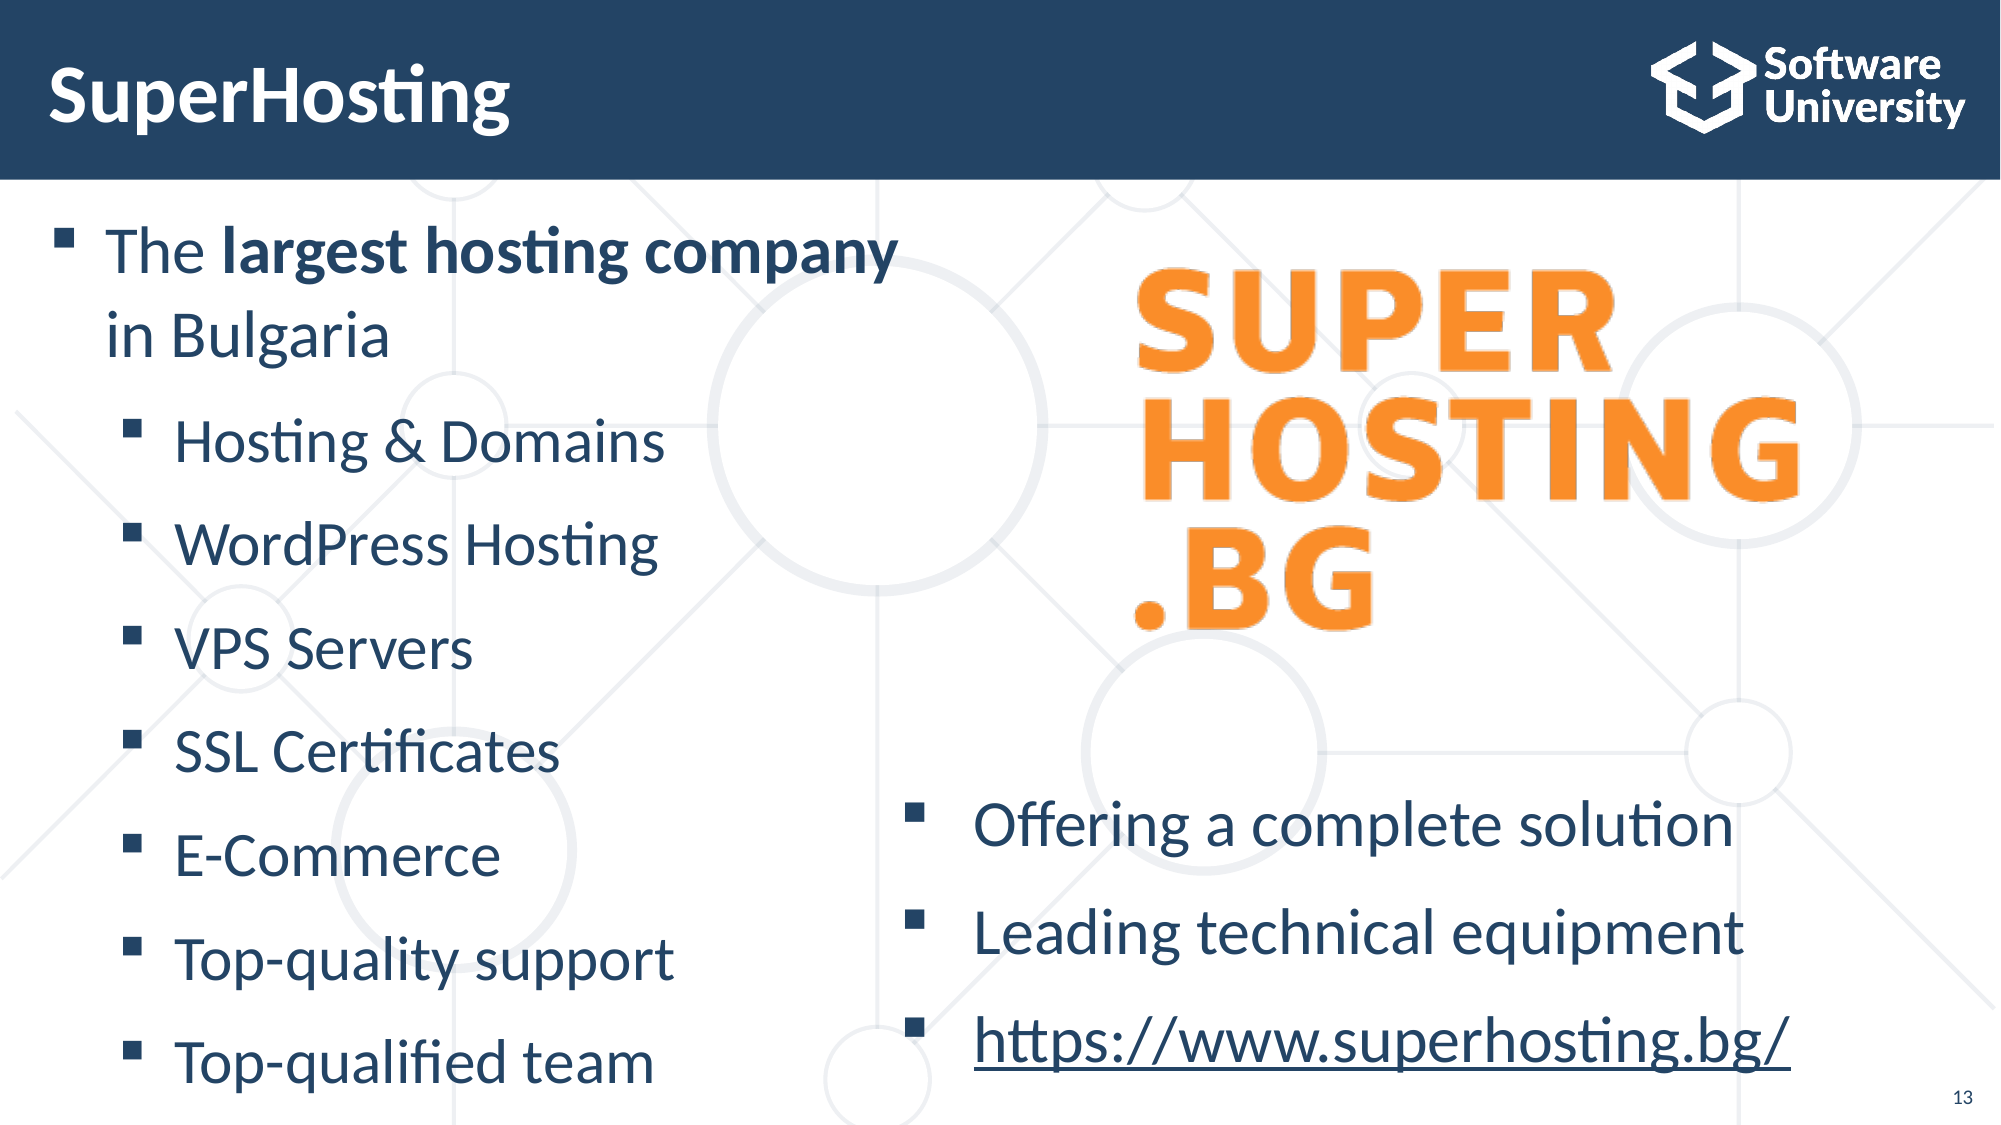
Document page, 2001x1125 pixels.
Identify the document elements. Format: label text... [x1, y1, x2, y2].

picture [1117, 250, 1816, 650]
list The largest hosting company in Bulgaria Hosting & Domains WordPress Hosting VPS Servers SSL Certificates E-Commerce Top-quality support Top-qualified team [31, 196, 1970, 1104]
title SuperHosting [31, 16, 1625, 162]
picture [1651, 41, 1966, 134]
text_box Offering a complete solution Leading technical equipment https://www.superhosting.bg/ [881, 770, 1888, 1085]
slide_number 13 [1927, 1067, 1989, 1117]
